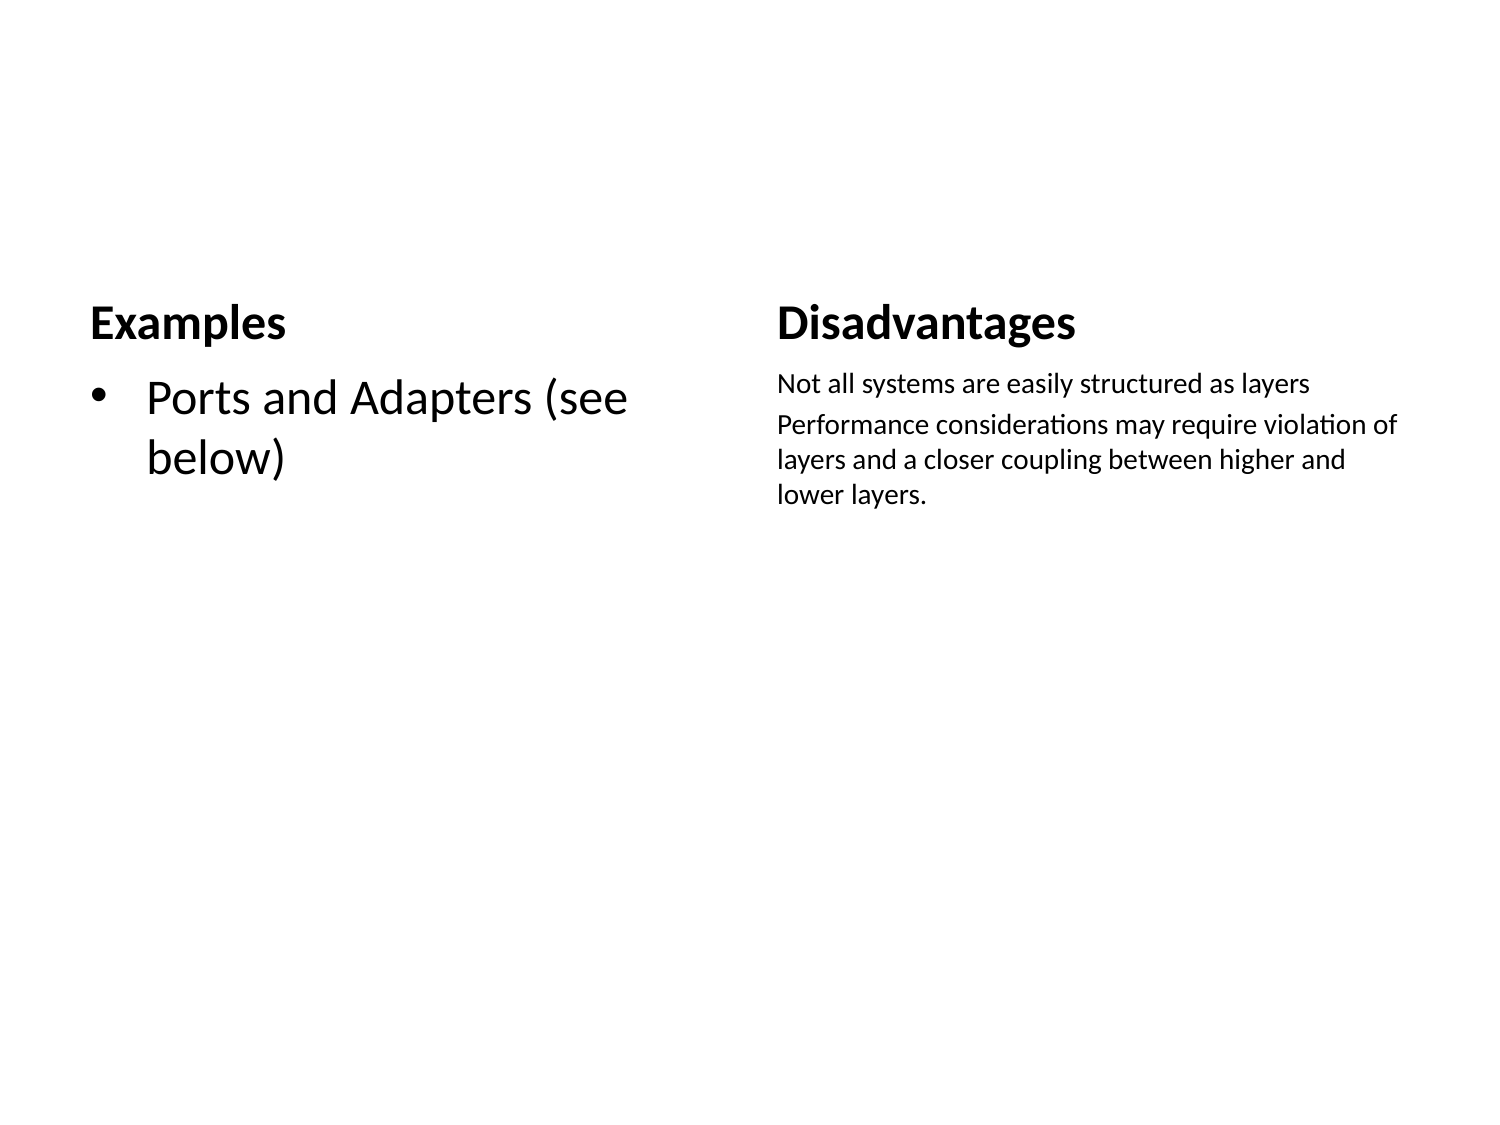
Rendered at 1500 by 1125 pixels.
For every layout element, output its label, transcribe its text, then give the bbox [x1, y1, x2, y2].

list Examples [75, 251, 738, 356]
list Ports and Adapters (see below) [75, 356, 738, 1005]
list Disadvantages [761, 251, 1425, 356]
list Not all systems are easily structured as layers Performance considerations may require violation of layers and a closer coupling between higher and lower layers. [761, 356, 1425, 1005]
